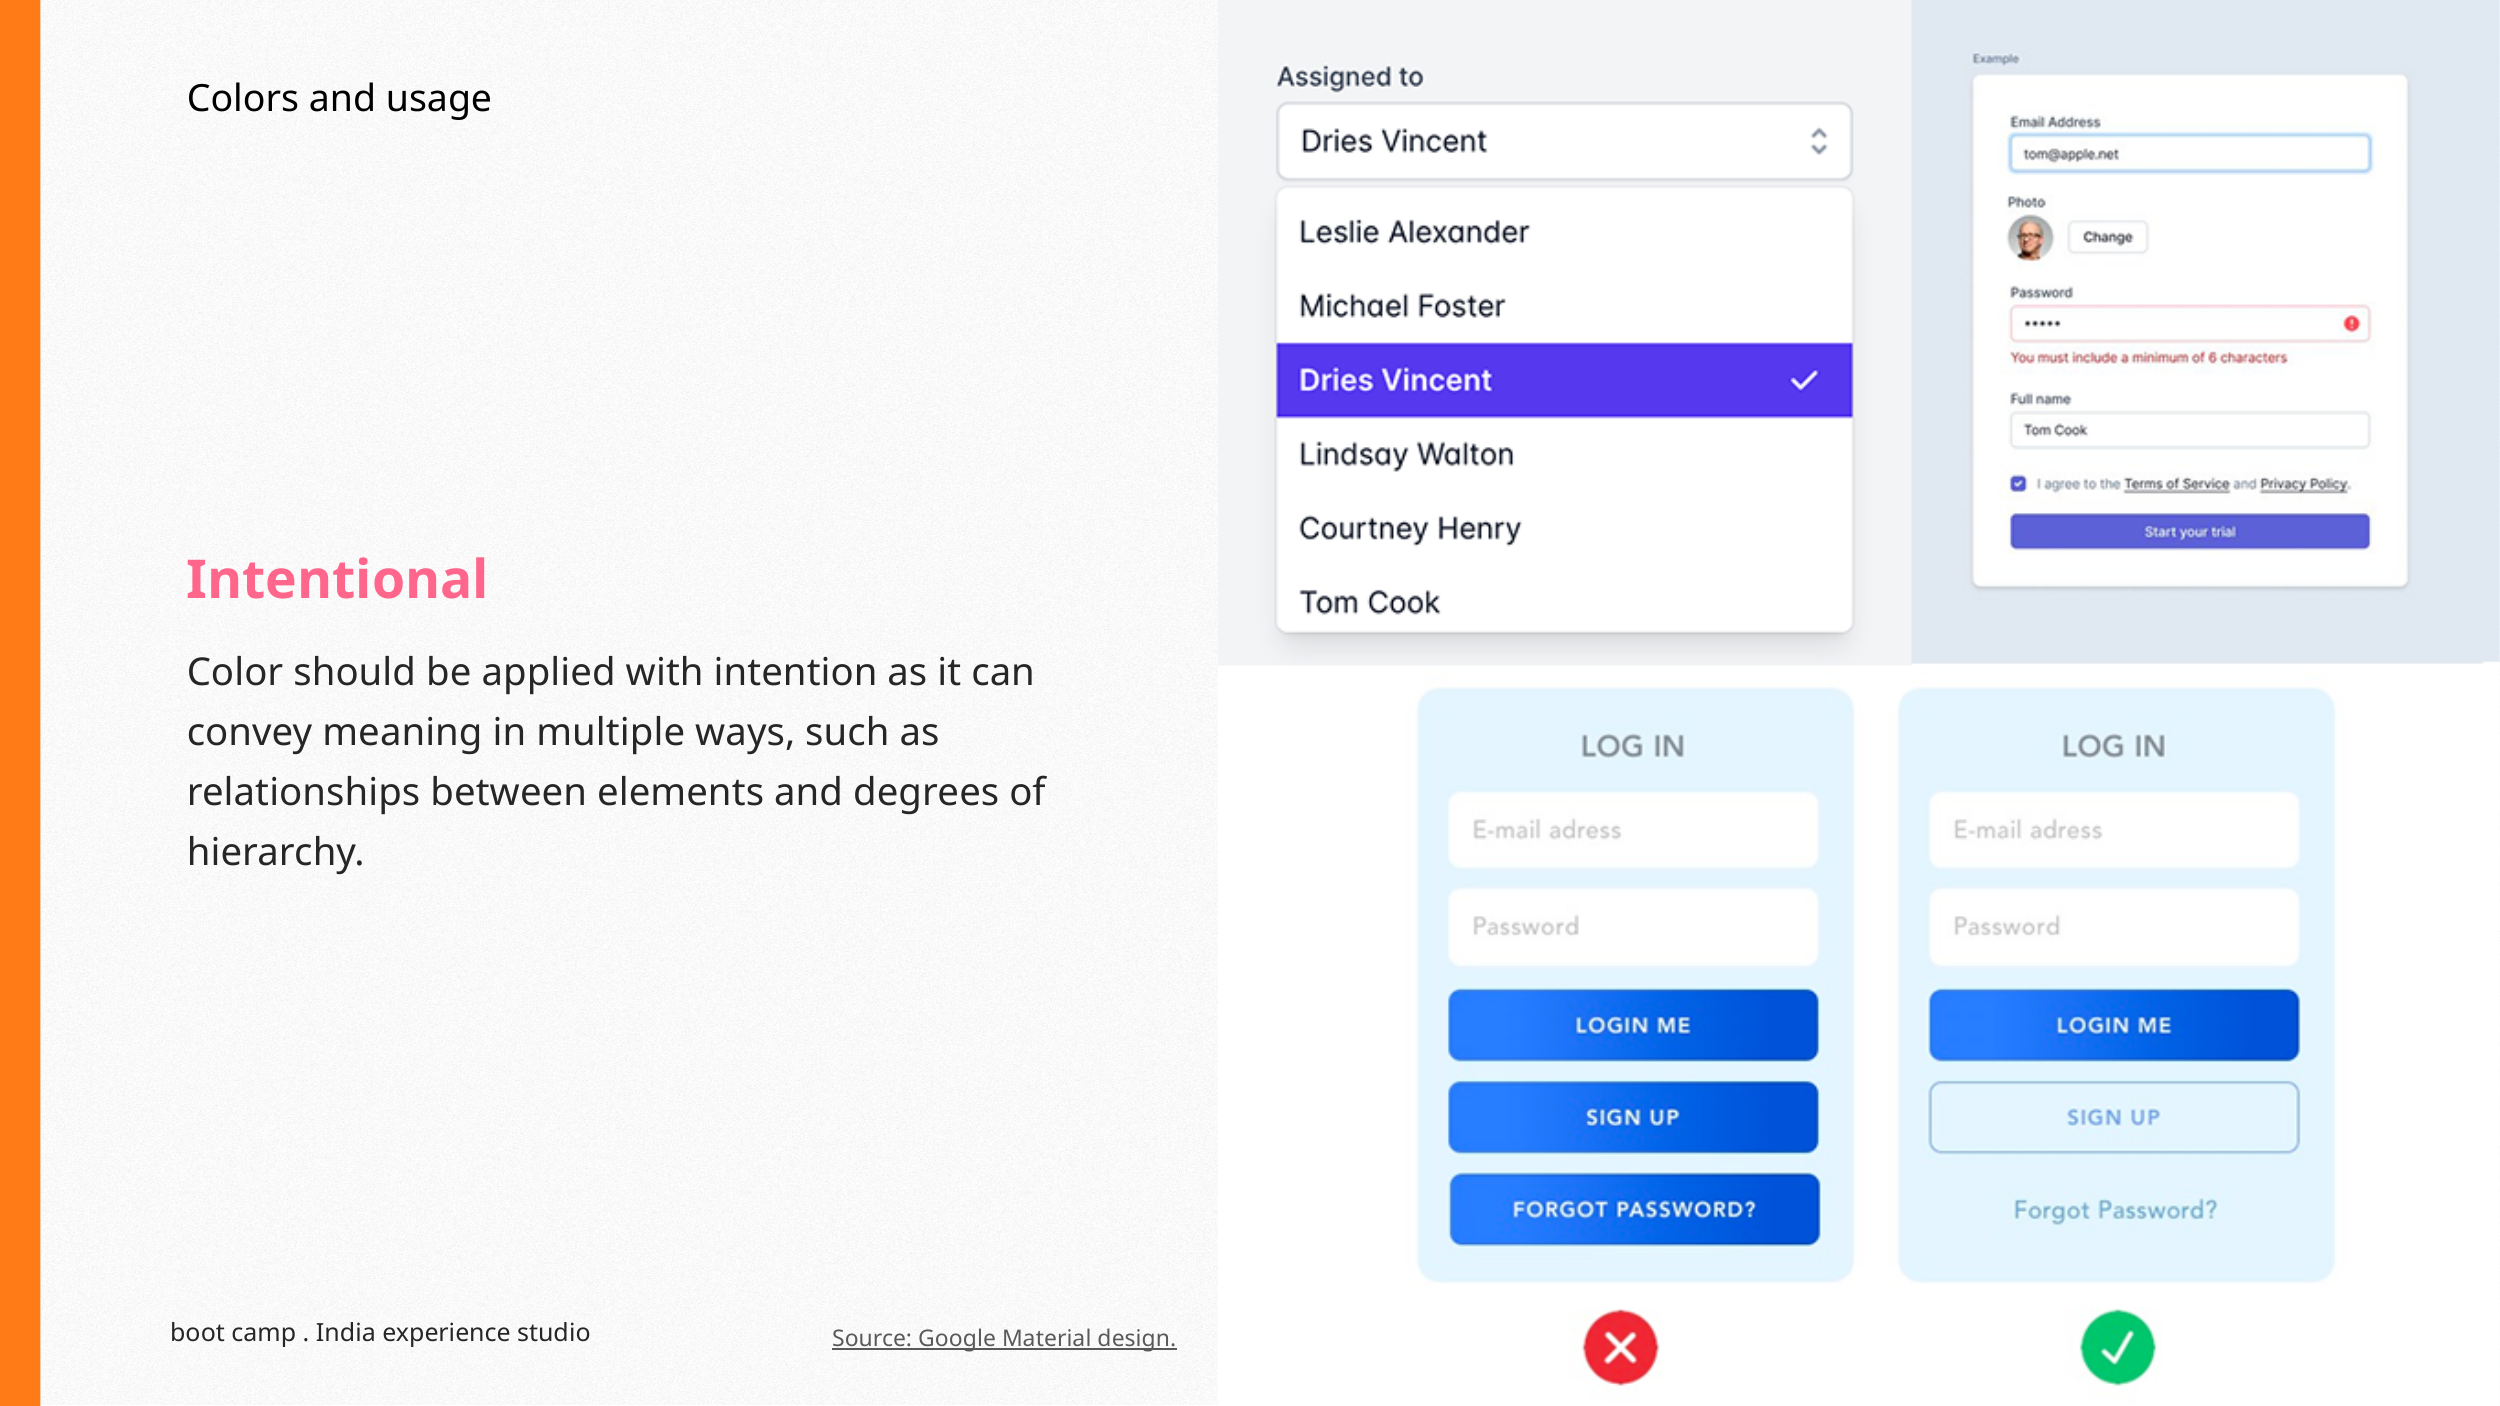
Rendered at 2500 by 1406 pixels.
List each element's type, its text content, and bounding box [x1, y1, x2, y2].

text_box Source: Google Material design. [768, 1309, 1192, 1362]
list Intentional Color should be applied with intention as it can convey meaning in multiple ways, such as relationships between elements and degrees of hierarchy. [171, 524, 1165, 882]
picture [1218, 0, 2500, 1406]
list Colors and usage [171, 71, 1114, 119]
